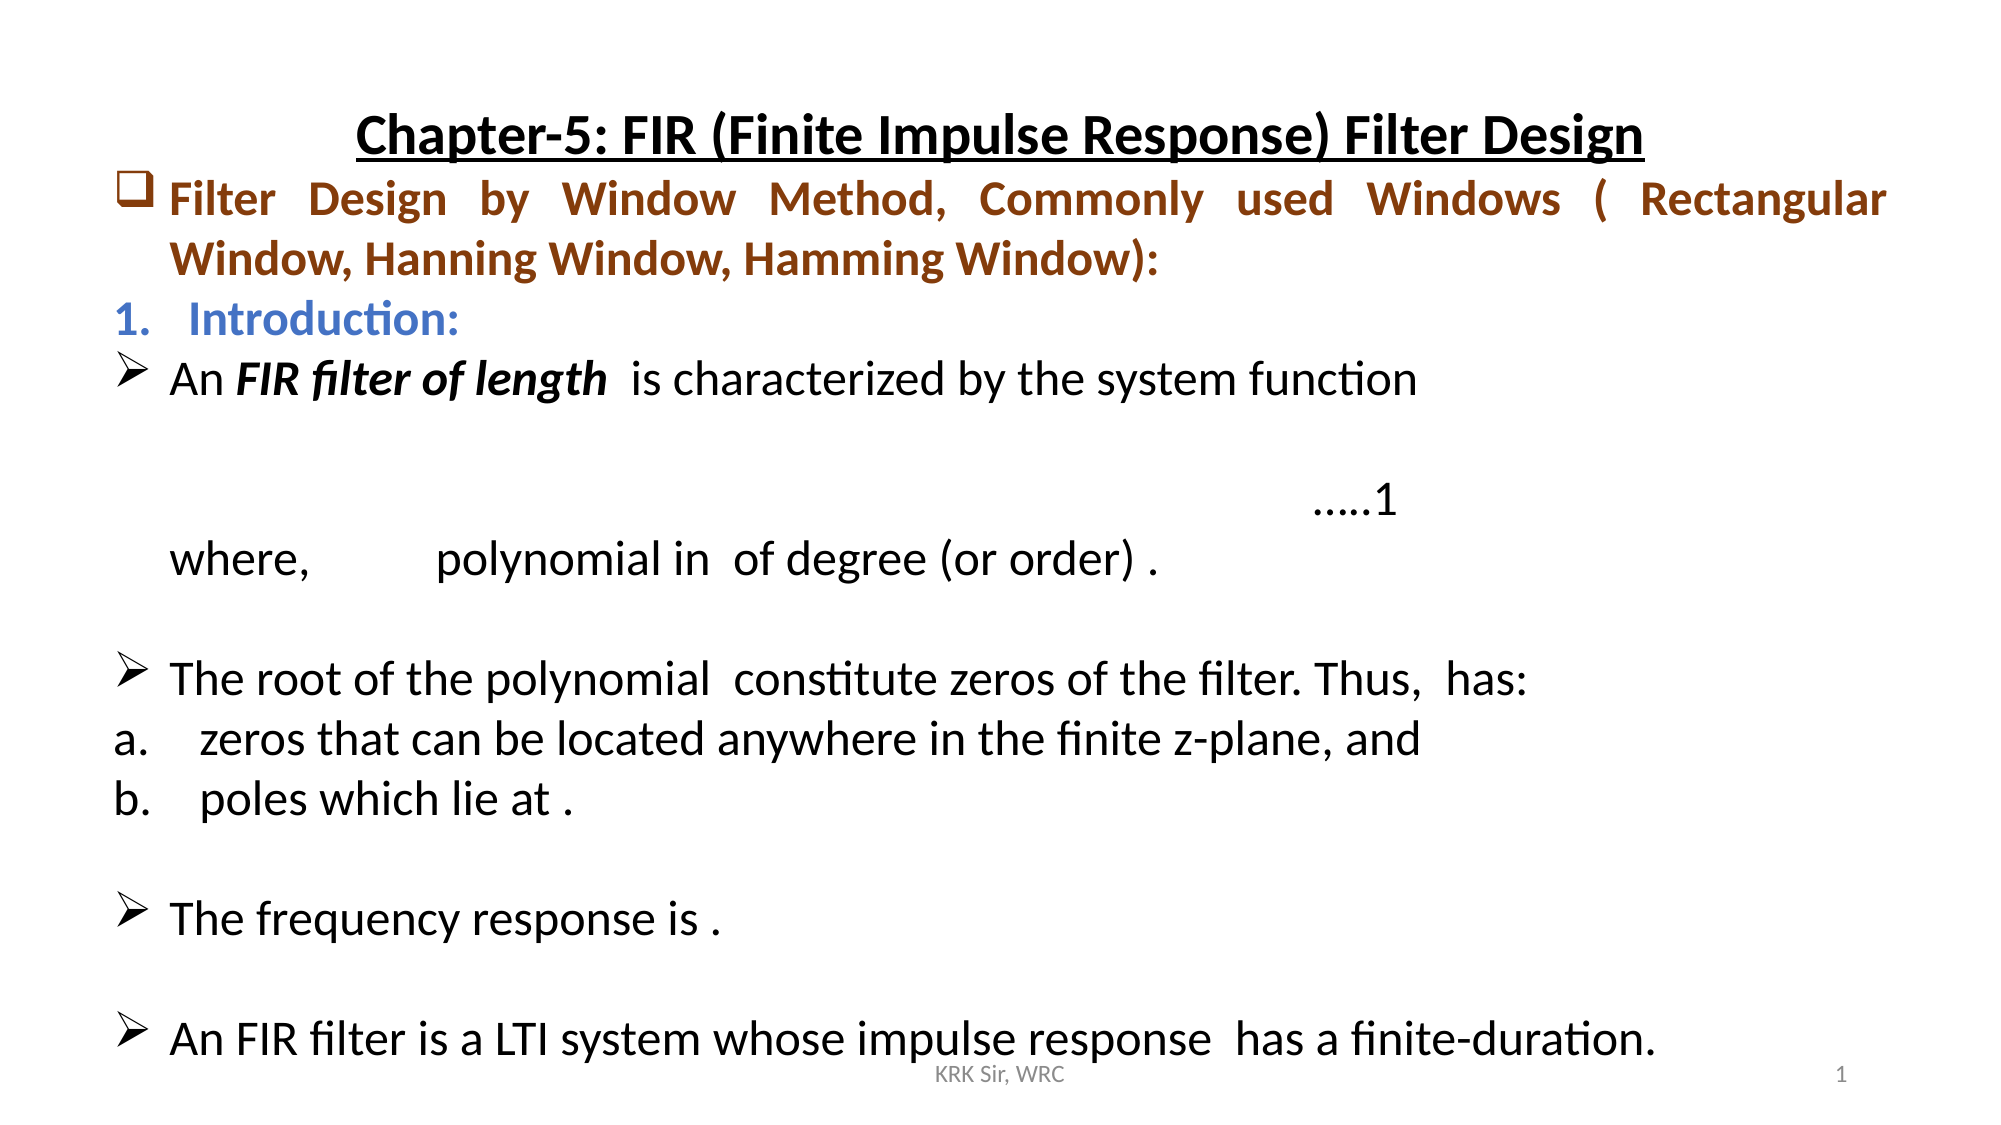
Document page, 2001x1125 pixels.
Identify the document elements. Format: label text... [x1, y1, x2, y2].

footer KRK Sir, WRC [662, 1042, 1338, 1103]
slide_number 1 [1412, 1042, 1863, 1103]
